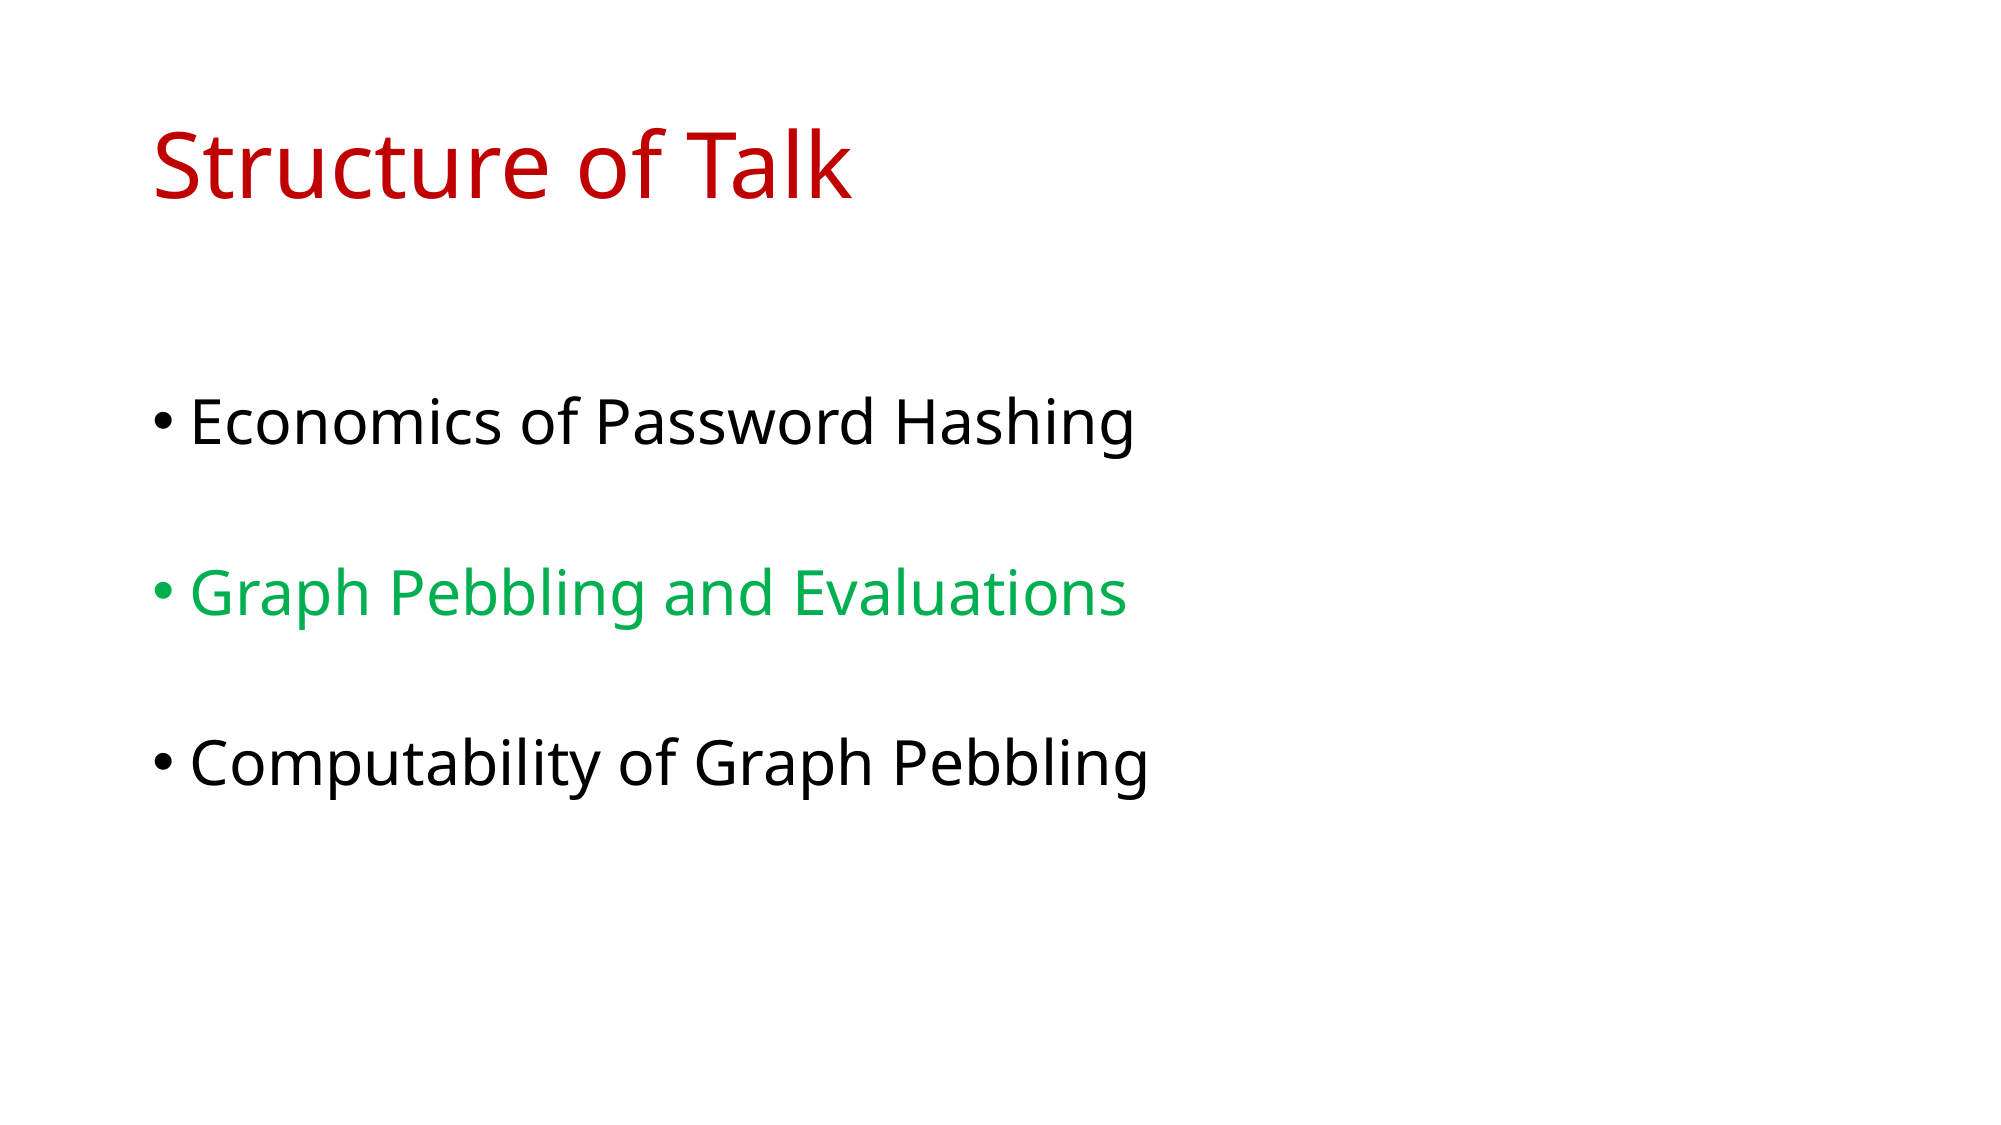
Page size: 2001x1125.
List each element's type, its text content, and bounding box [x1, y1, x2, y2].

list Economics of Password Hashing Graph Pebbling and Evaluations Computability of Graph Pebbling [137, 299, 1863, 1014]
title Structure of Talk [137, 59, 1863, 278]
